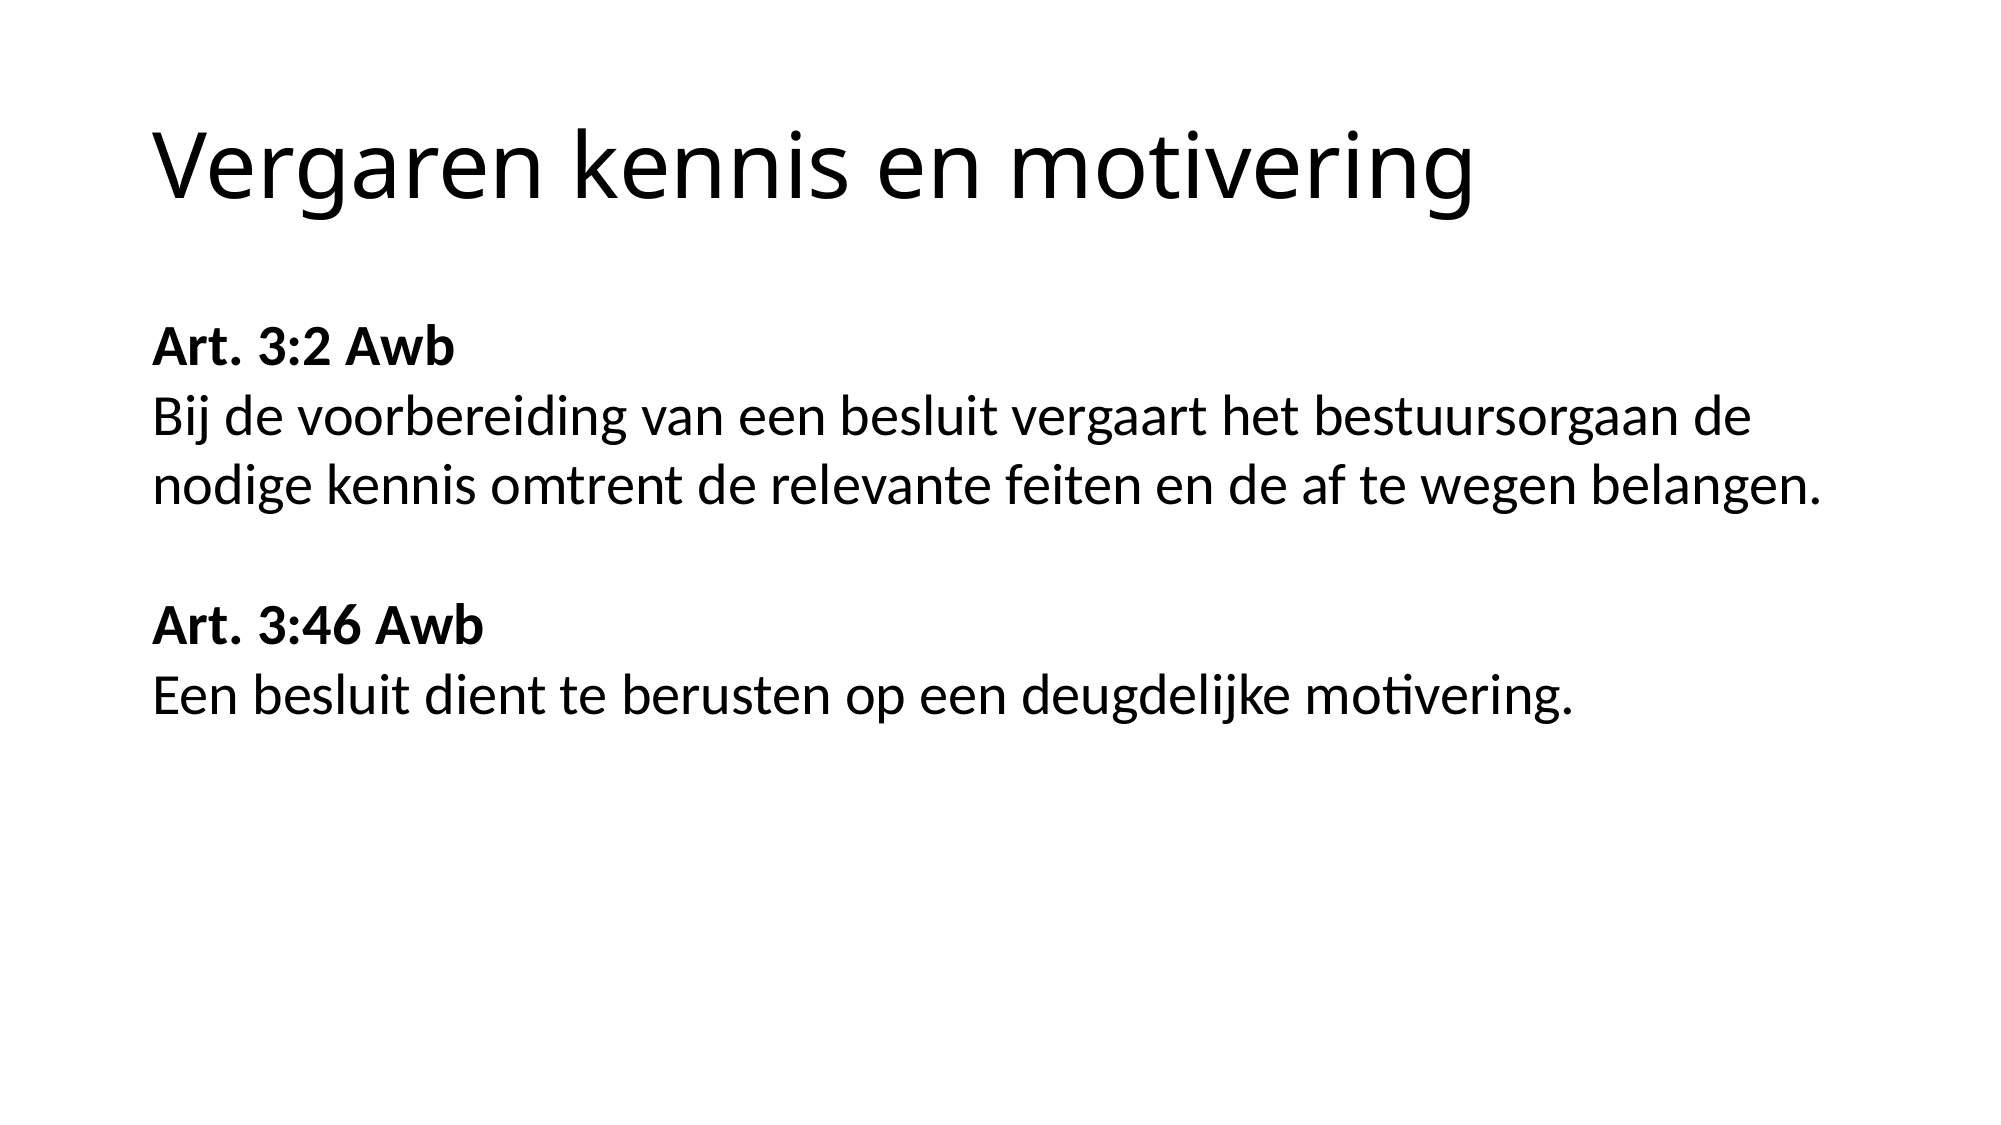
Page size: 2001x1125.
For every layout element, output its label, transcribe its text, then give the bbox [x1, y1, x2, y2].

list Art. 3:2 Awb Bij de voorbereiding van een besluit vergaart het bestuursorgaan de nodige kennis omtrent de relevante feiten en de af te wegen belangen. Art. 3:46 Awb Een besluit dient te berusten op een deugdelijke motivering. [137, 299, 1863, 1014]
title Vergaren kennis en motivering [137, 59, 1863, 278]
